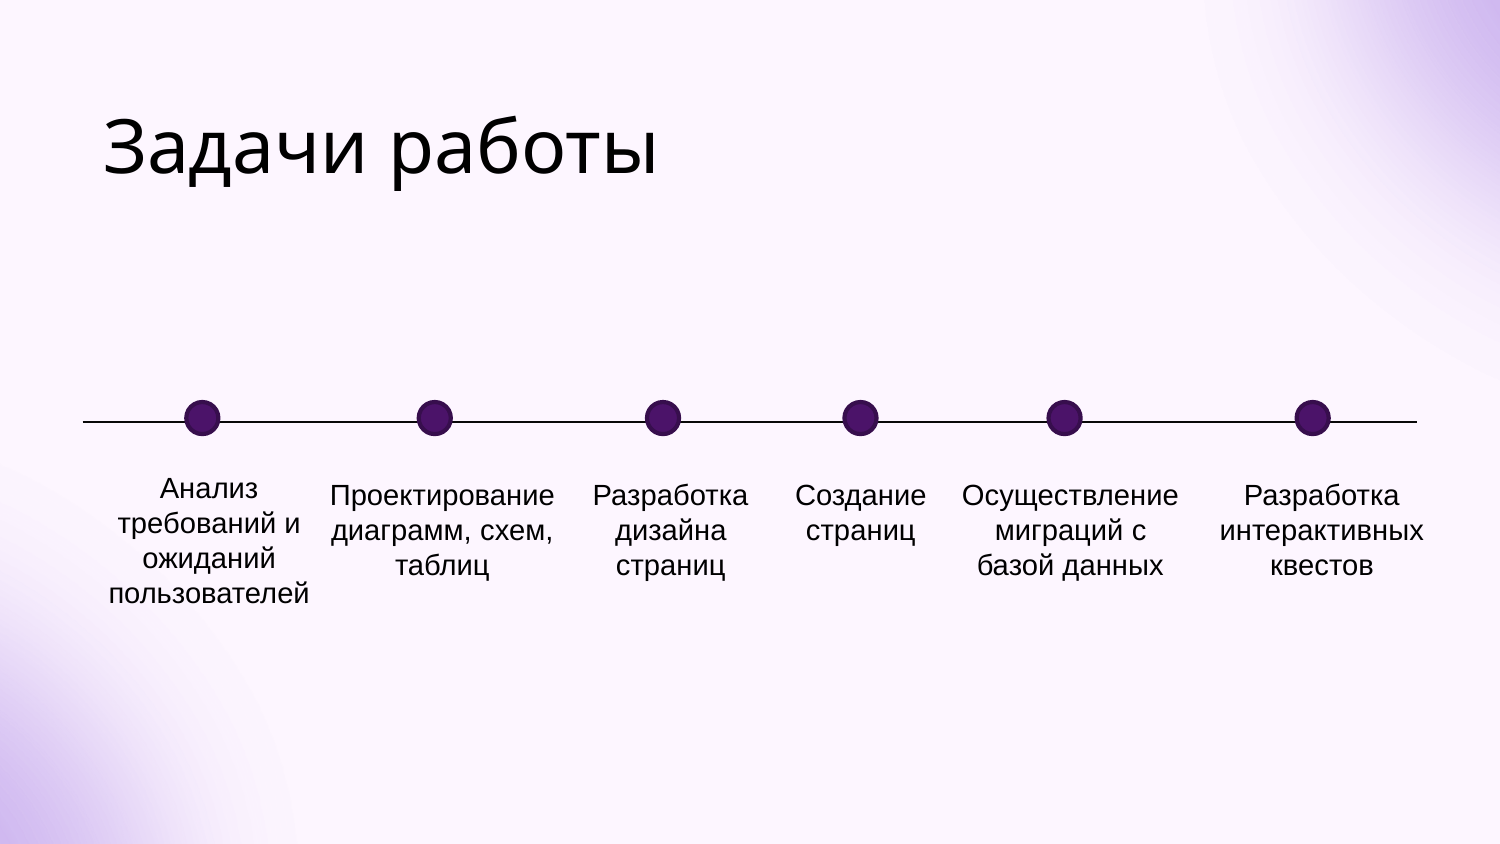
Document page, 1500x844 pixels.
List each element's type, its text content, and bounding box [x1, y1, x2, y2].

text_box Разработка интерактивных квестов [1187, 461, 1442, 682]
text_box Разработка дизайна страниц [557, 461, 767, 682]
text_box [416, 399, 453, 421]
text_box [842, 399, 879, 421]
picture [827, 0, 1500, 742]
text_box Анализ требований и ожиданий пользователей [90, 454, 313, 675]
text_box [1051, 431, 1078, 437]
text_box Задачи работы [88, 91, 1294, 225]
text_box [189, 431, 216, 437]
text_box Осуществление миграций с базой данных [937, 461, 1187, 682]
text_box [1046, 399, 1083, 421]
text_box [644, 399, 682, 421]
text_box Проектирование диаграмм, схем, таблиц [310, 461, 557, 682]
text_box [184, 399, 221, 421]
text_box [422, 431, 448, 437]
text_box [650, 431, 676, 437]
text_box [1294, 399, 1331, 421]
text_box Создание страниц [767, 461, 937, 682]
picture [0, 104, 673, 844]
text_box [1299, 431, 1326, 437]
text_box [847, 431, 874, 437]
